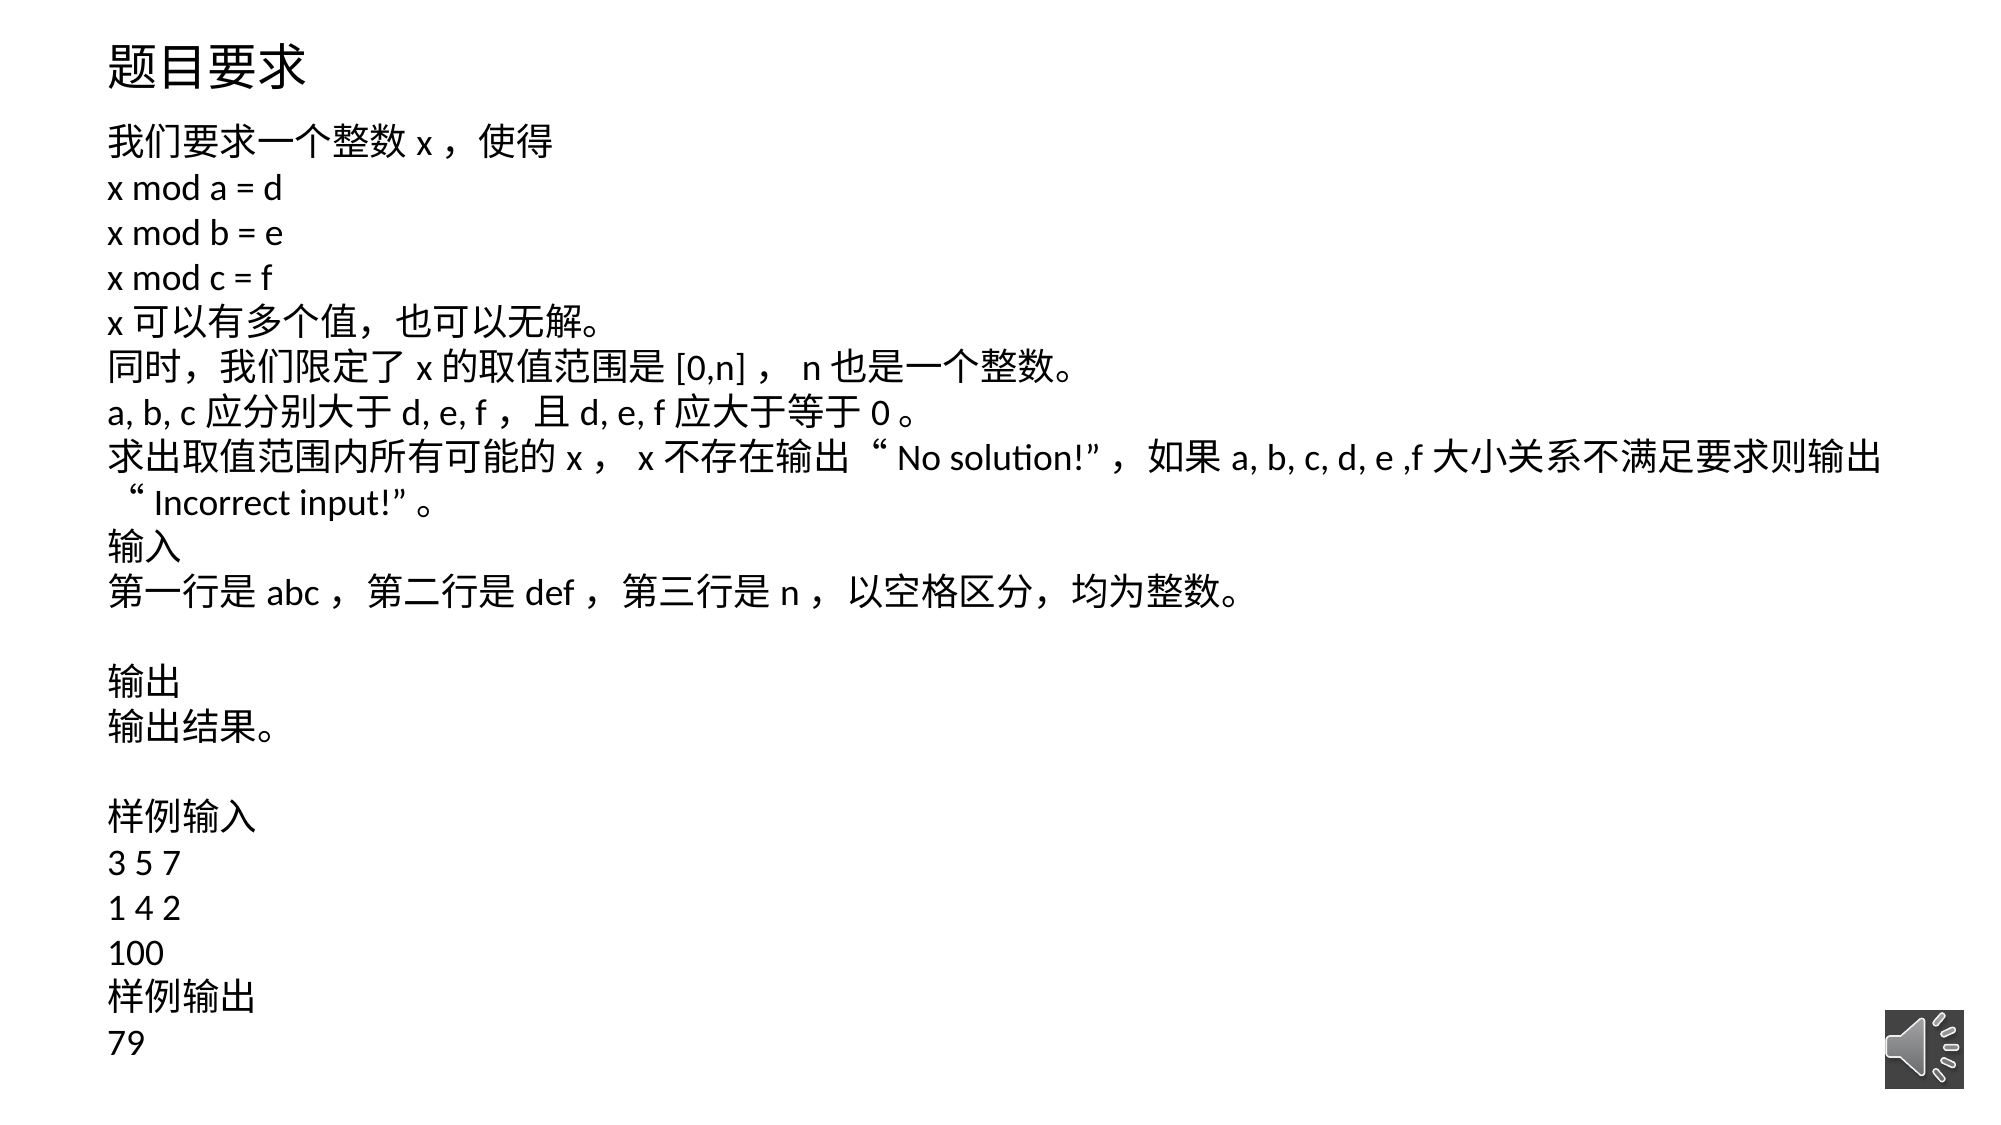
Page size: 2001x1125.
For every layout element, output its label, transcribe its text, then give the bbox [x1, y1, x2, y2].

text_box 题目要求 [92, 27, 1835, 103]
text_box 我们要求一个整数x，使得 x mod a = d x mod b = e x mod c = f x可以有多个值，也可以无解。 同时，我们限定了x的取值范围是[0,n]，n也是一个整数。 a, b, c应分别大于d, e, f，且d, e, f应大于等于0。 求出取值范围内所有可能的x，x不存在输出“No solution!”，如果a, b, c, d, e ,f大小关系不满足要求则输出“Incorrect input!”。 输入 第一行是abc，第二行是def，第三行是n，以空格区分，均为整数。 输出 输出结果。 样例输入 3 5 7 1 4 2 100 样例输出 79 [92, 110, 1930, 1070]
picture [1884, 1009, 1965, 1090]
